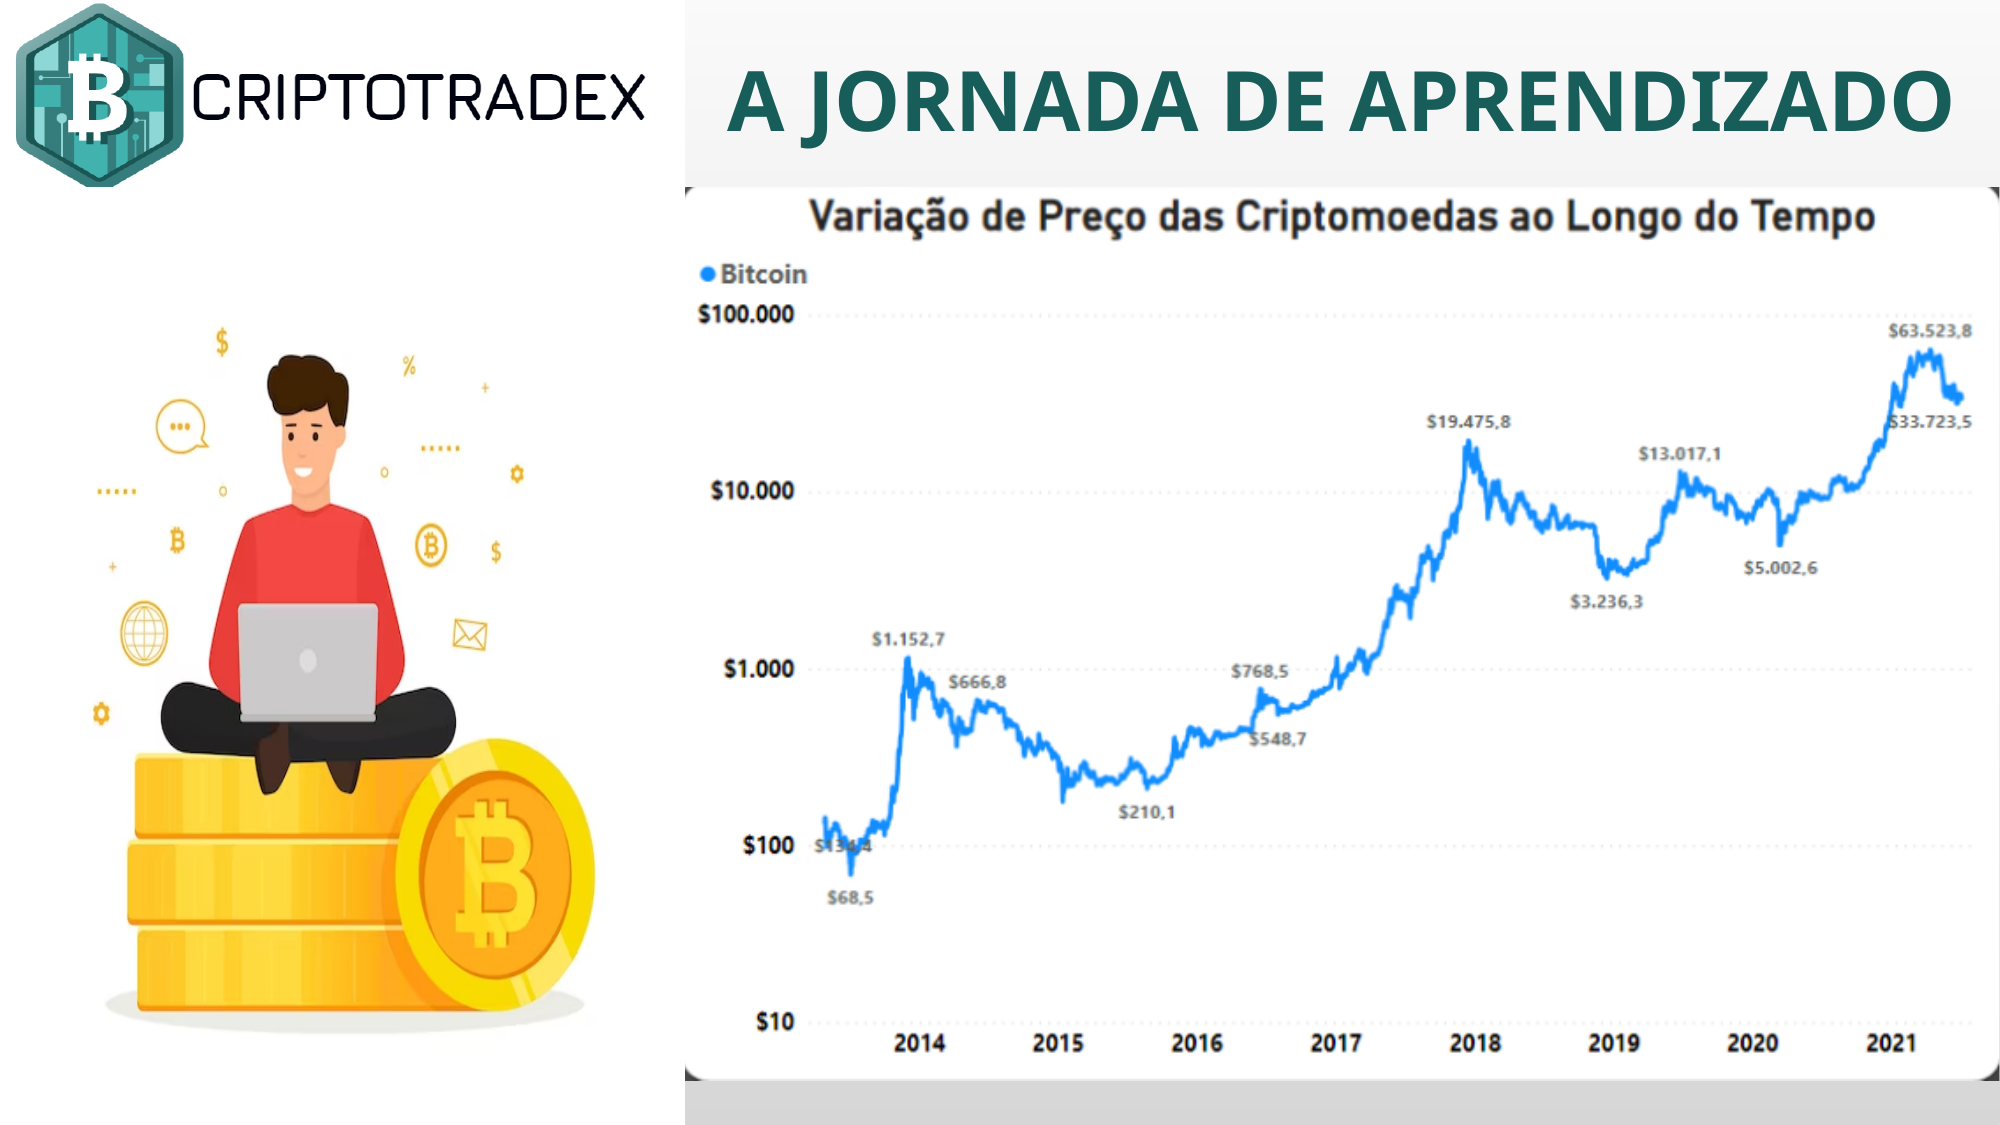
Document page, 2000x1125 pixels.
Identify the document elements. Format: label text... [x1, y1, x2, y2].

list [685, 187, 2000, 1082]
picture [0, 0, 686, 1125]
title A Jornada de Aprendizado [686, 44, 2000, 157]
